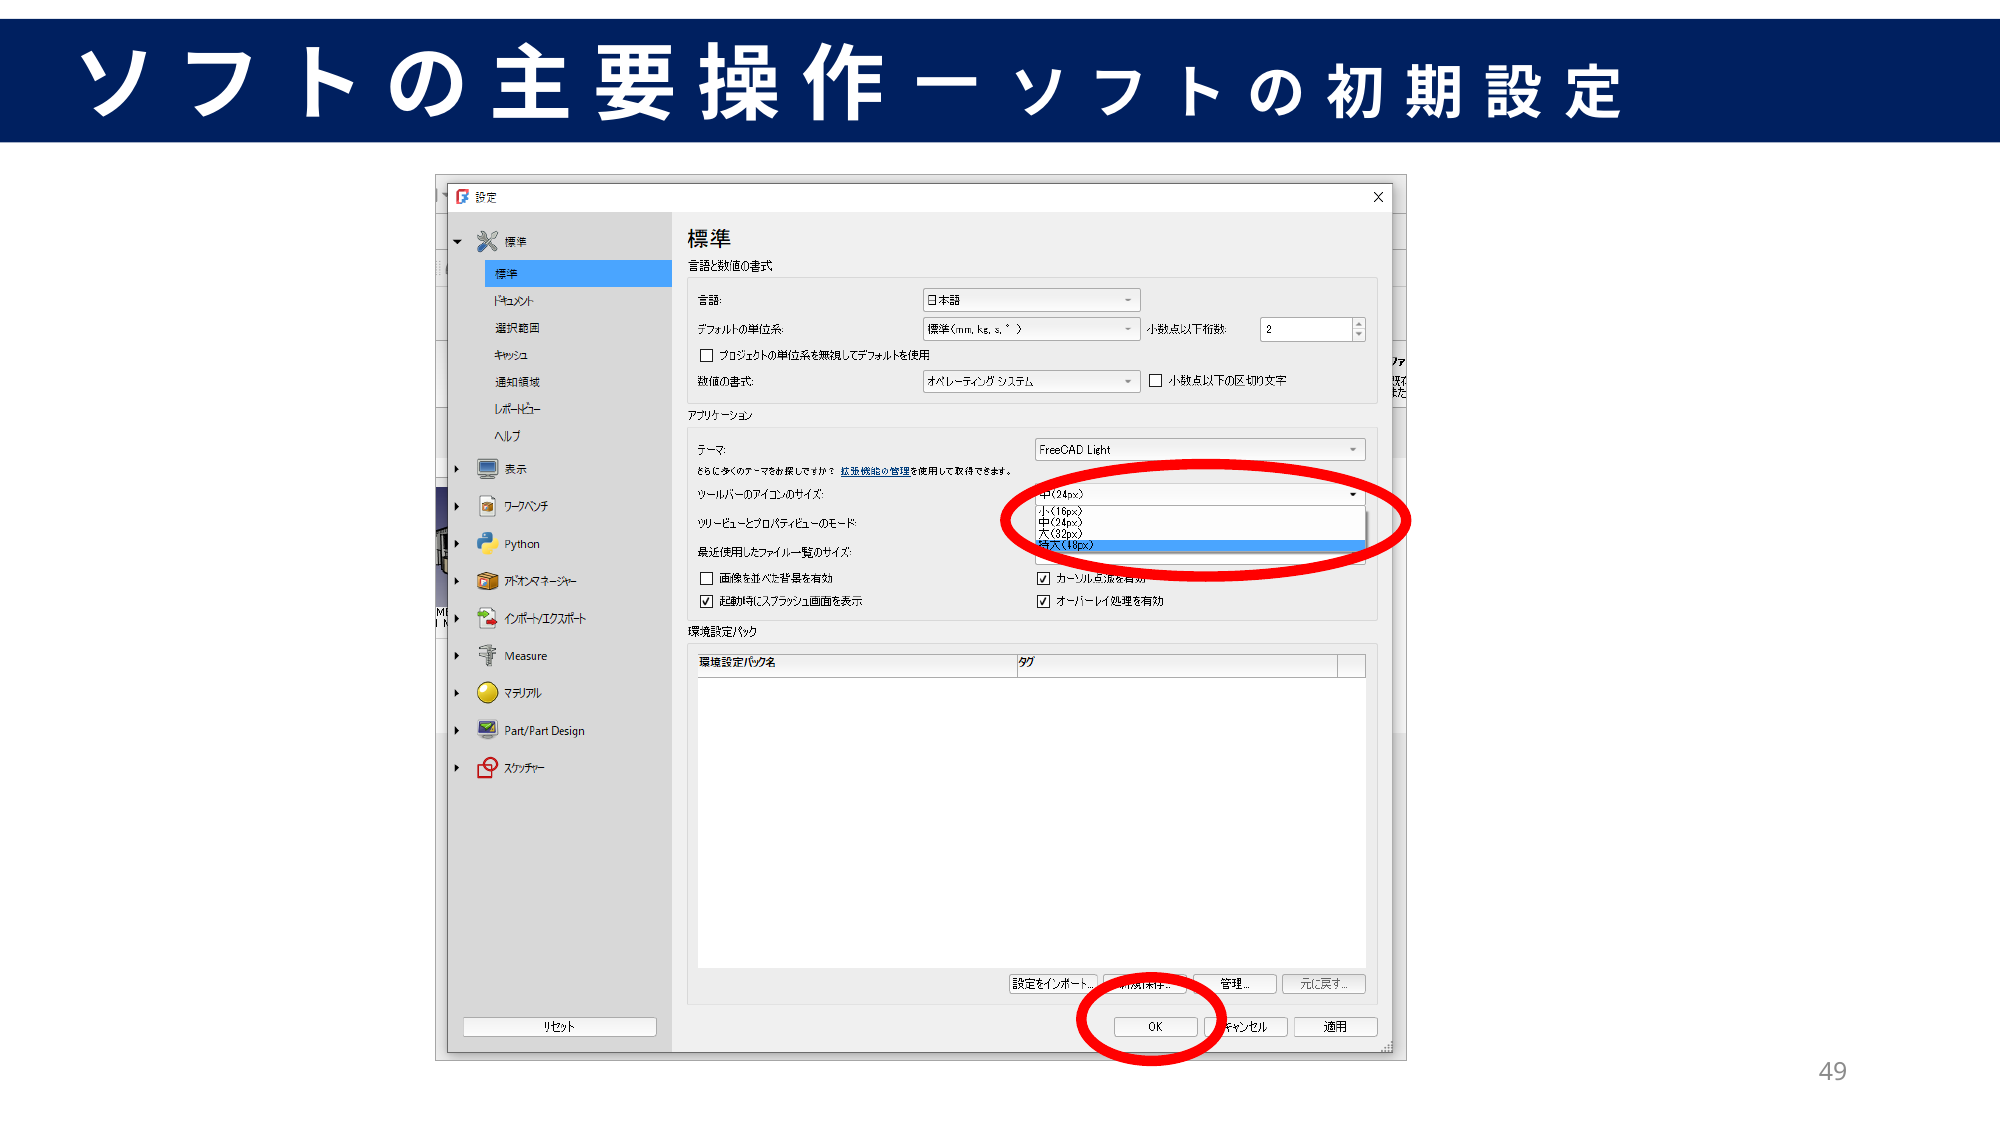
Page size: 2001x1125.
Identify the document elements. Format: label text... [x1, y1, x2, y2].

slide_number 49 [1412, 1042, 1863, 1103]
picture [435, 174, 1407, 1061]
text_box ソフトの主要操作－ソフトの初期設定 [0, 18, 2000, 143]
